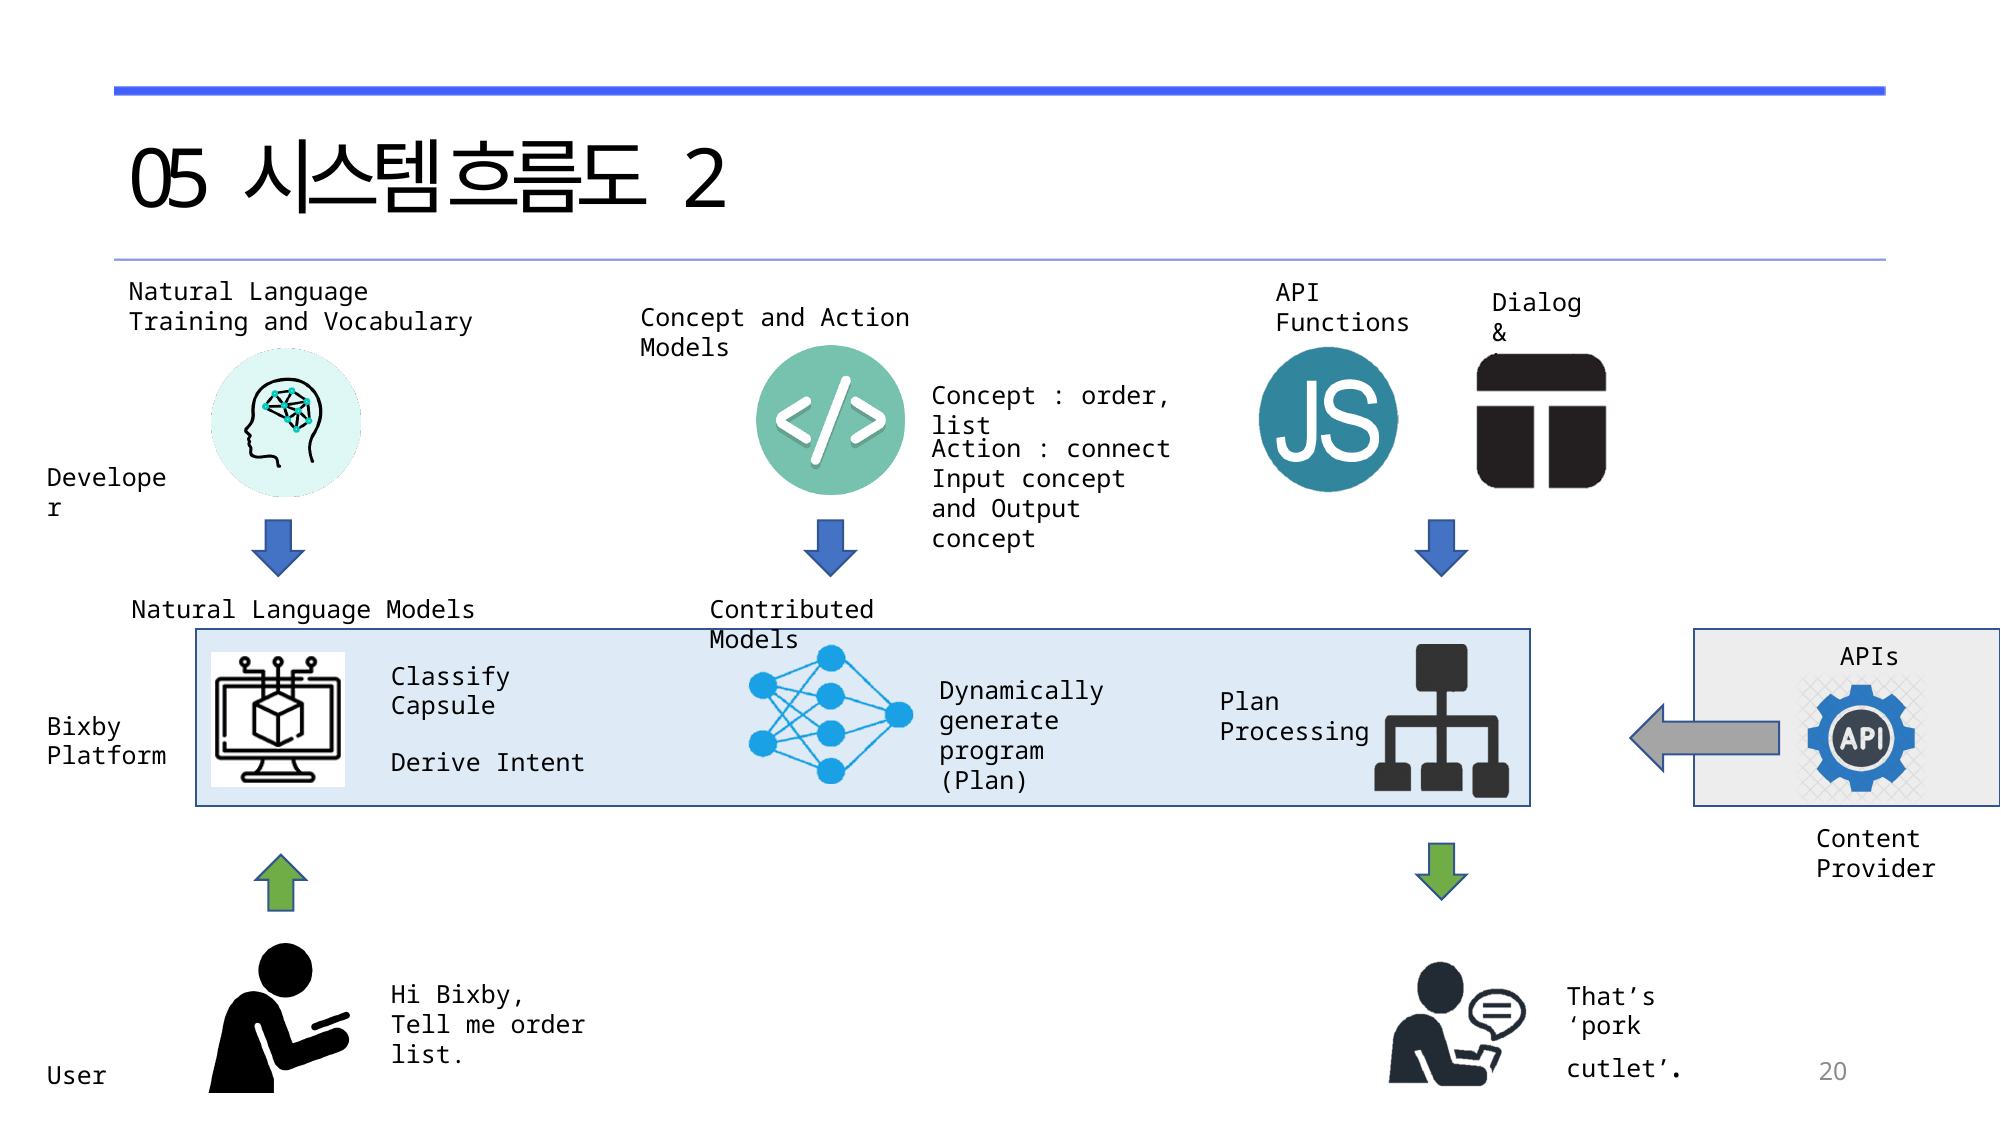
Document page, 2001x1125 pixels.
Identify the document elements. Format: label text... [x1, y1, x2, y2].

picture [1455, 331, 1627, 510]
picture [1794, 671, 1928, 805]
text_box Developer [32, 453, 197, 529]
text_box [250, 519, 306, 578]
text_box [195, 628, 1531, 807]
text_box APIs [1825, 632, 1928, 671]
text_box User [32, 1052, 197, 1098]
text_box Action : connect Input concept and Output concept [916, 425, 1200, 560]
text_box Contributed Models [694, 586, 978, 662]
picture [744, 637, 917, 791]
text_box API Functions [1260, 268, 1467, 344]
text_box [803, 519, 859, 578]
text_box Dialog & Layout [1477, 279, 1627, 331]
text_box Derive Intent [376, 739, 617, 785]
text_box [114, 257, 1886, 263]
picture [211, 652, 345, 787]
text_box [114, 73, 1886, 109]
picture [206, 943, 356, 1093]
text_box Dynamically generate program (Plan) [924, 667, 1166, 802]
text_box Concept : order, list [916, 372, 1200, 425]
text_box Bixby Platform [31, 702, 196, 778]
text_box [1414, 842, 1470, 901]
picture [1245, 338, 1410, 500]
text_box [1693, 628, 2000, 807]
text_box 05 시스템 흐름도 2 [114, 118, 1033, 257]
text_box [1414, 519, 1470, 578]
text_box Natural Language Training and Vocabulary [113, 268, 508, 343]
text_box Natural Language Models [116, 586, 511, 632]
text_box [253, 853, 309, 912]
picture [1321, 644, 1562, 798]
picture [211, 348, 361, 497]
text_box Concept and Action Models [625, 294, 1020, 370]
picture [1381, 943, 1531, 1093]
text_box That’s ‘pork cutlet’. [1551, 972, 1741, 1093]
text_box Hi Bixby, Tell me order list. [376, 971, 617, 1076]
text_box Content Provider [1801, 815, 1971, 890]
text_box Classify Capsule [376, 652, 617, 728]
text_box [1628, 702, 1781, 774]
picture [756, 345, 905, 495]
slide_number 20 [1412, 1042, 1863, 1103]
text_box Plan Processing [1204, 678, 1321, 753]
